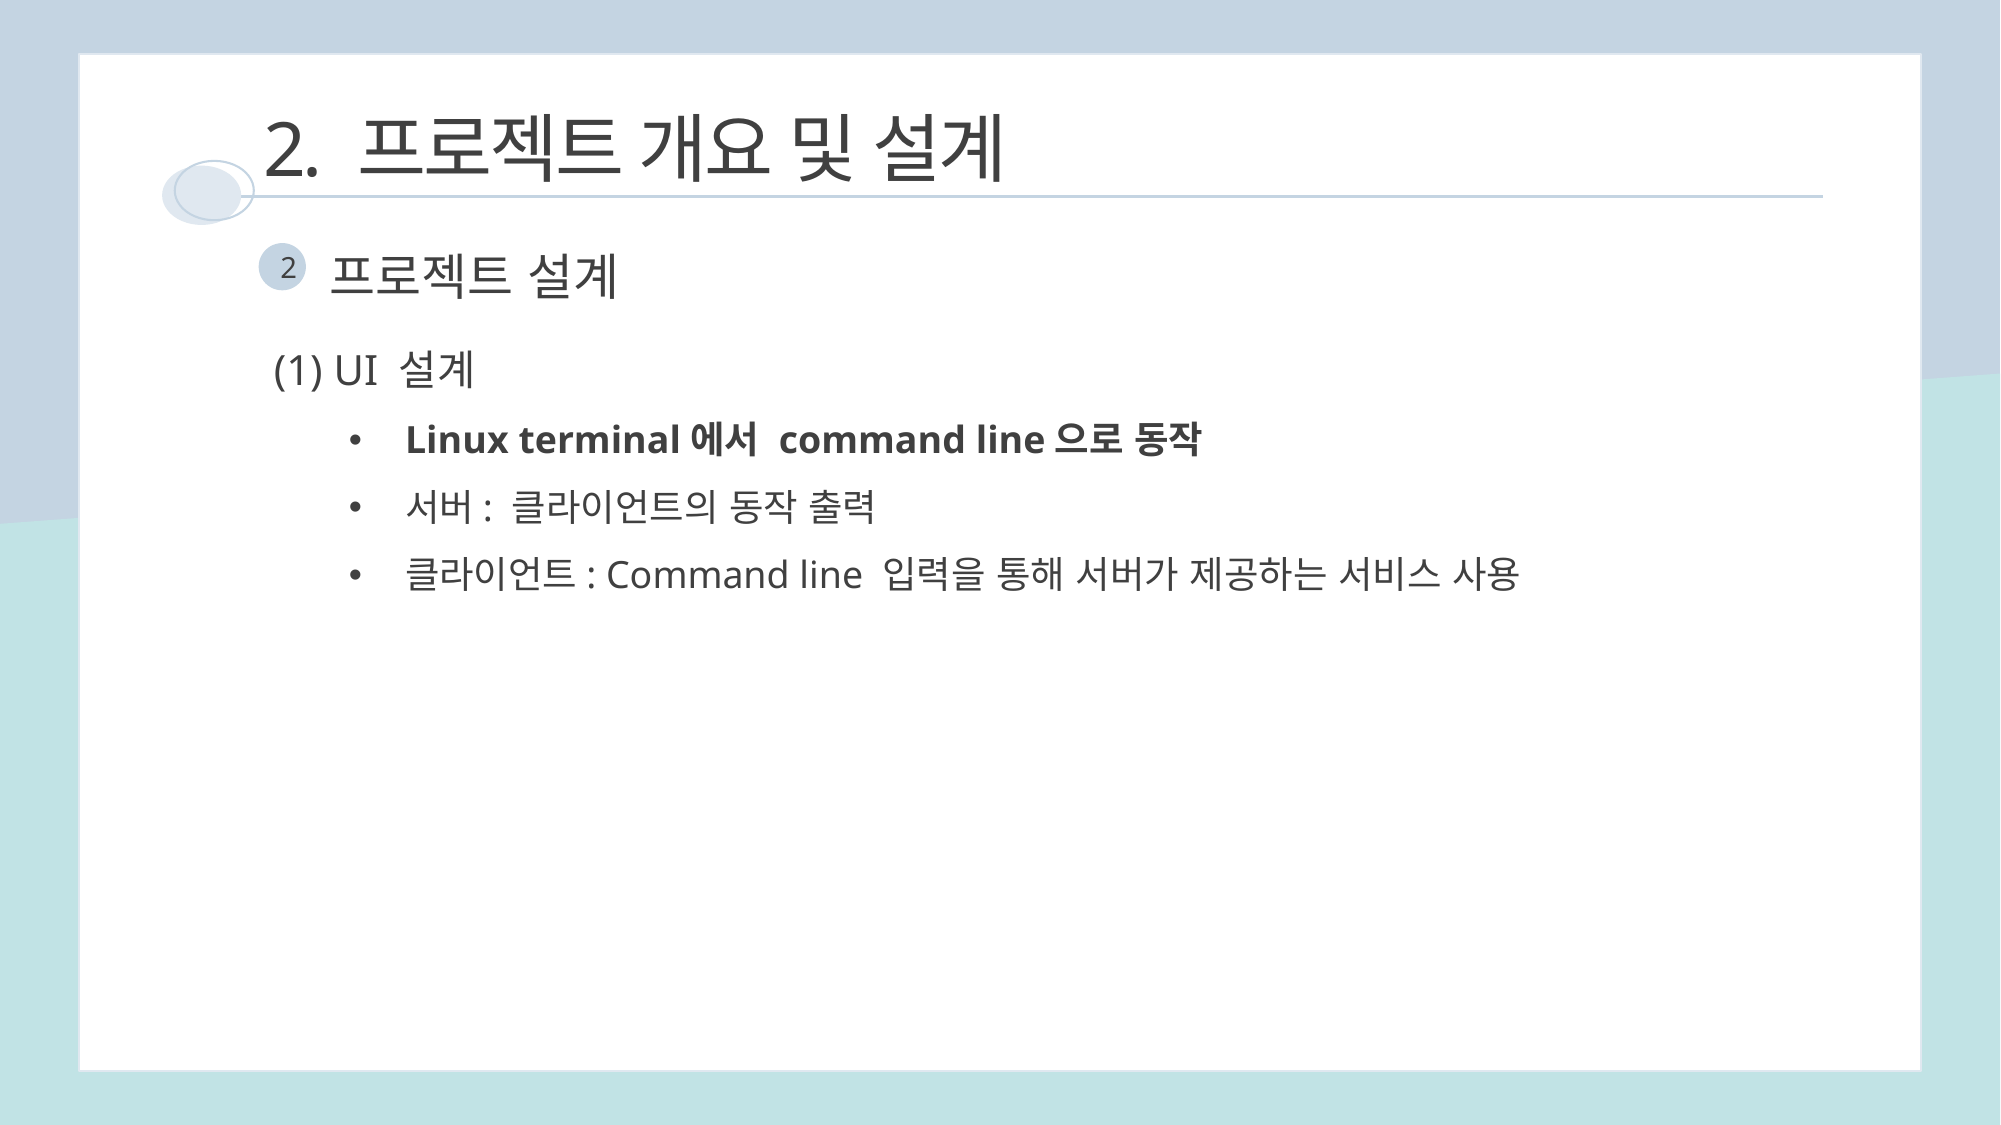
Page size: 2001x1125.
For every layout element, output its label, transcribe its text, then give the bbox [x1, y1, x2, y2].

text_box 2. 프로젝트 개요 및 설계 [248, 93, 1022, 199]
text_box 2 [256, 240, 308, 293]
text_box (1) UI 설계 Linux terminal에서 command line으로 동작 서버: 클라이언트의 동작 출력 클라이언트: Command line 입력을 통해 서버가 제공하는 서비스 사용 [258, 311, 1807, 604]
text_box 프로젝트 설계 [255, 208, 1496, 313]
